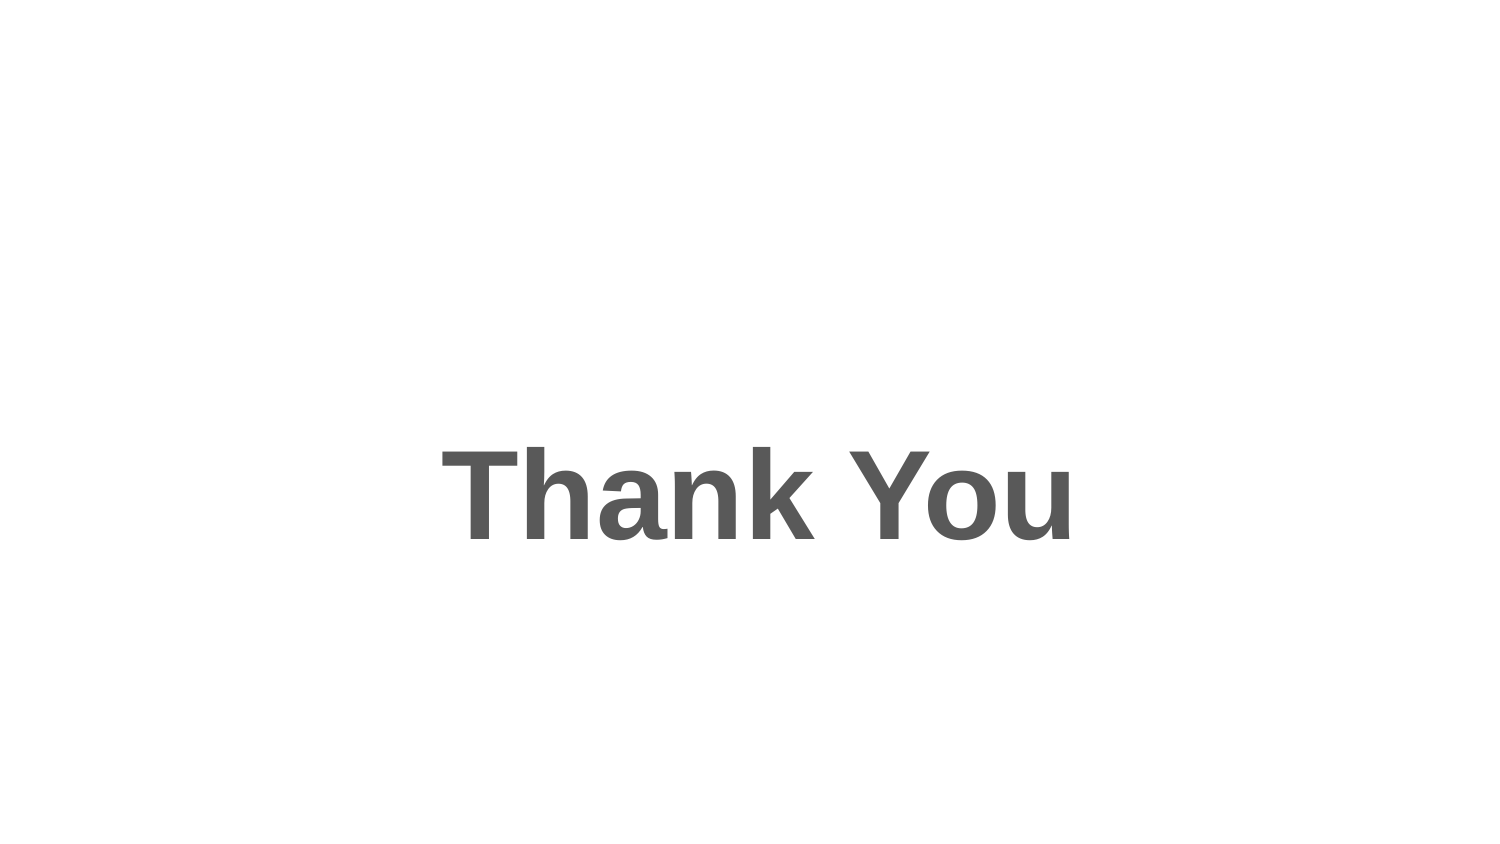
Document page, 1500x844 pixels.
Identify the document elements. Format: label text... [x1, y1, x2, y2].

list Thank You [51, 189, 1449, 750]
